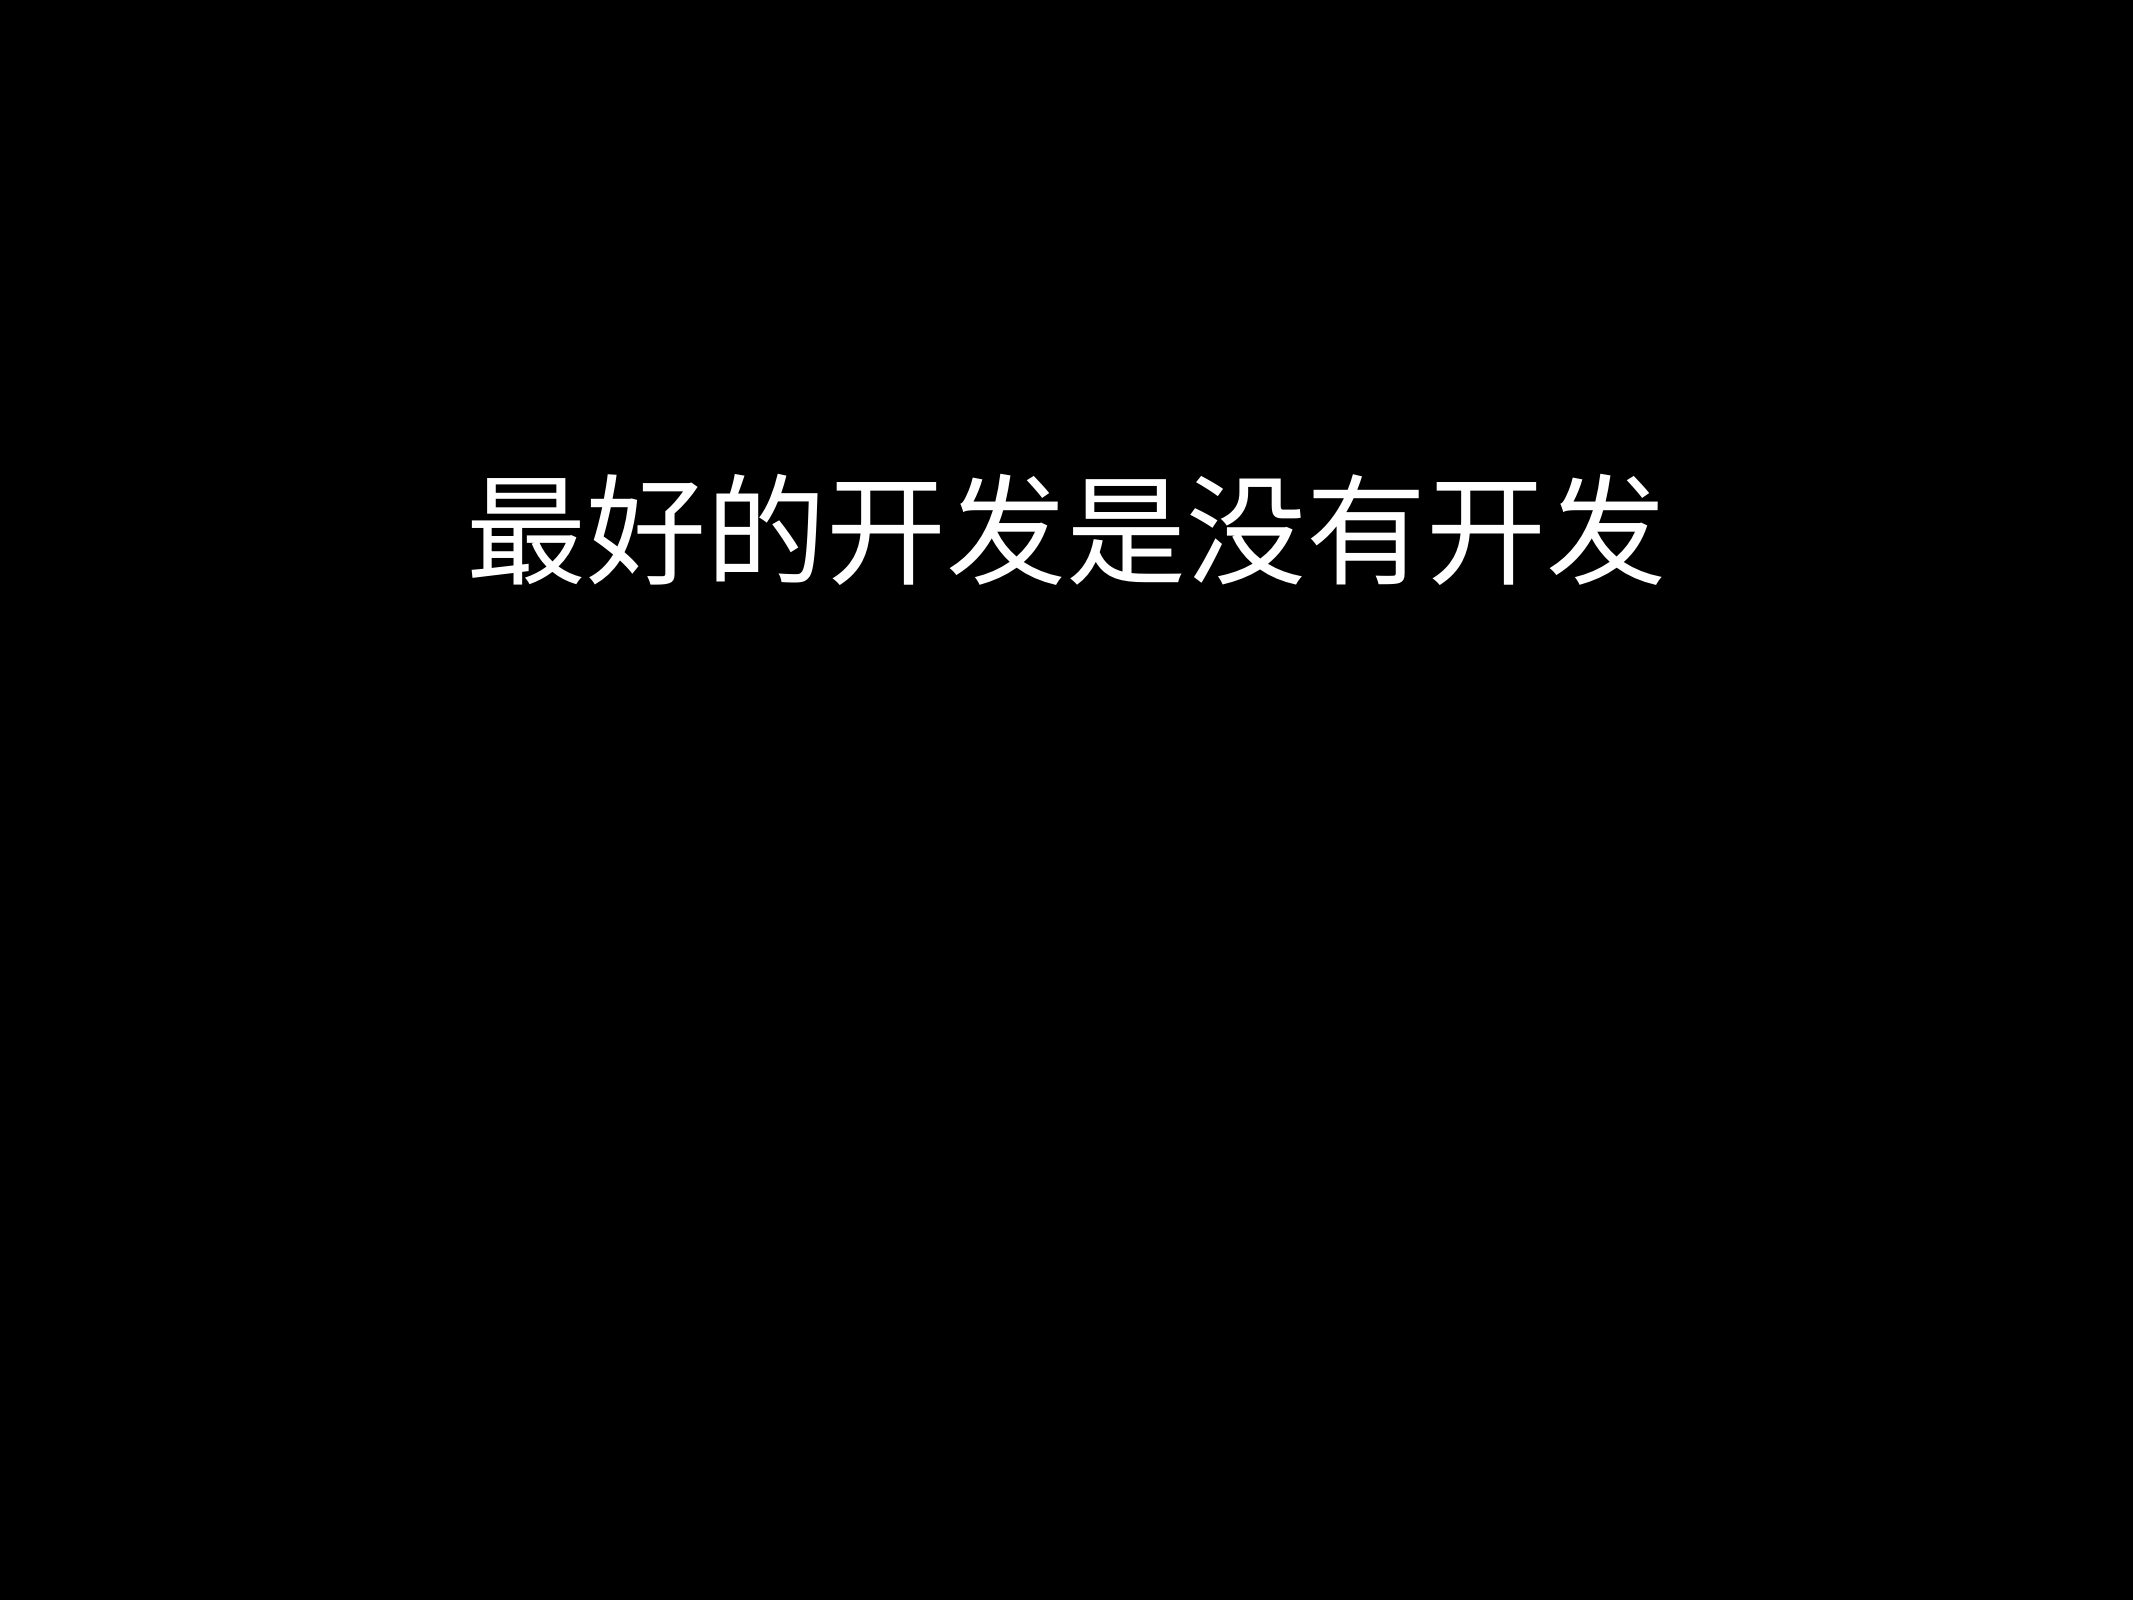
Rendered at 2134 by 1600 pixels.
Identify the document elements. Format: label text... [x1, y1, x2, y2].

subtitle 最好的开发是没有开发 [207, 446, 1926, 633]
